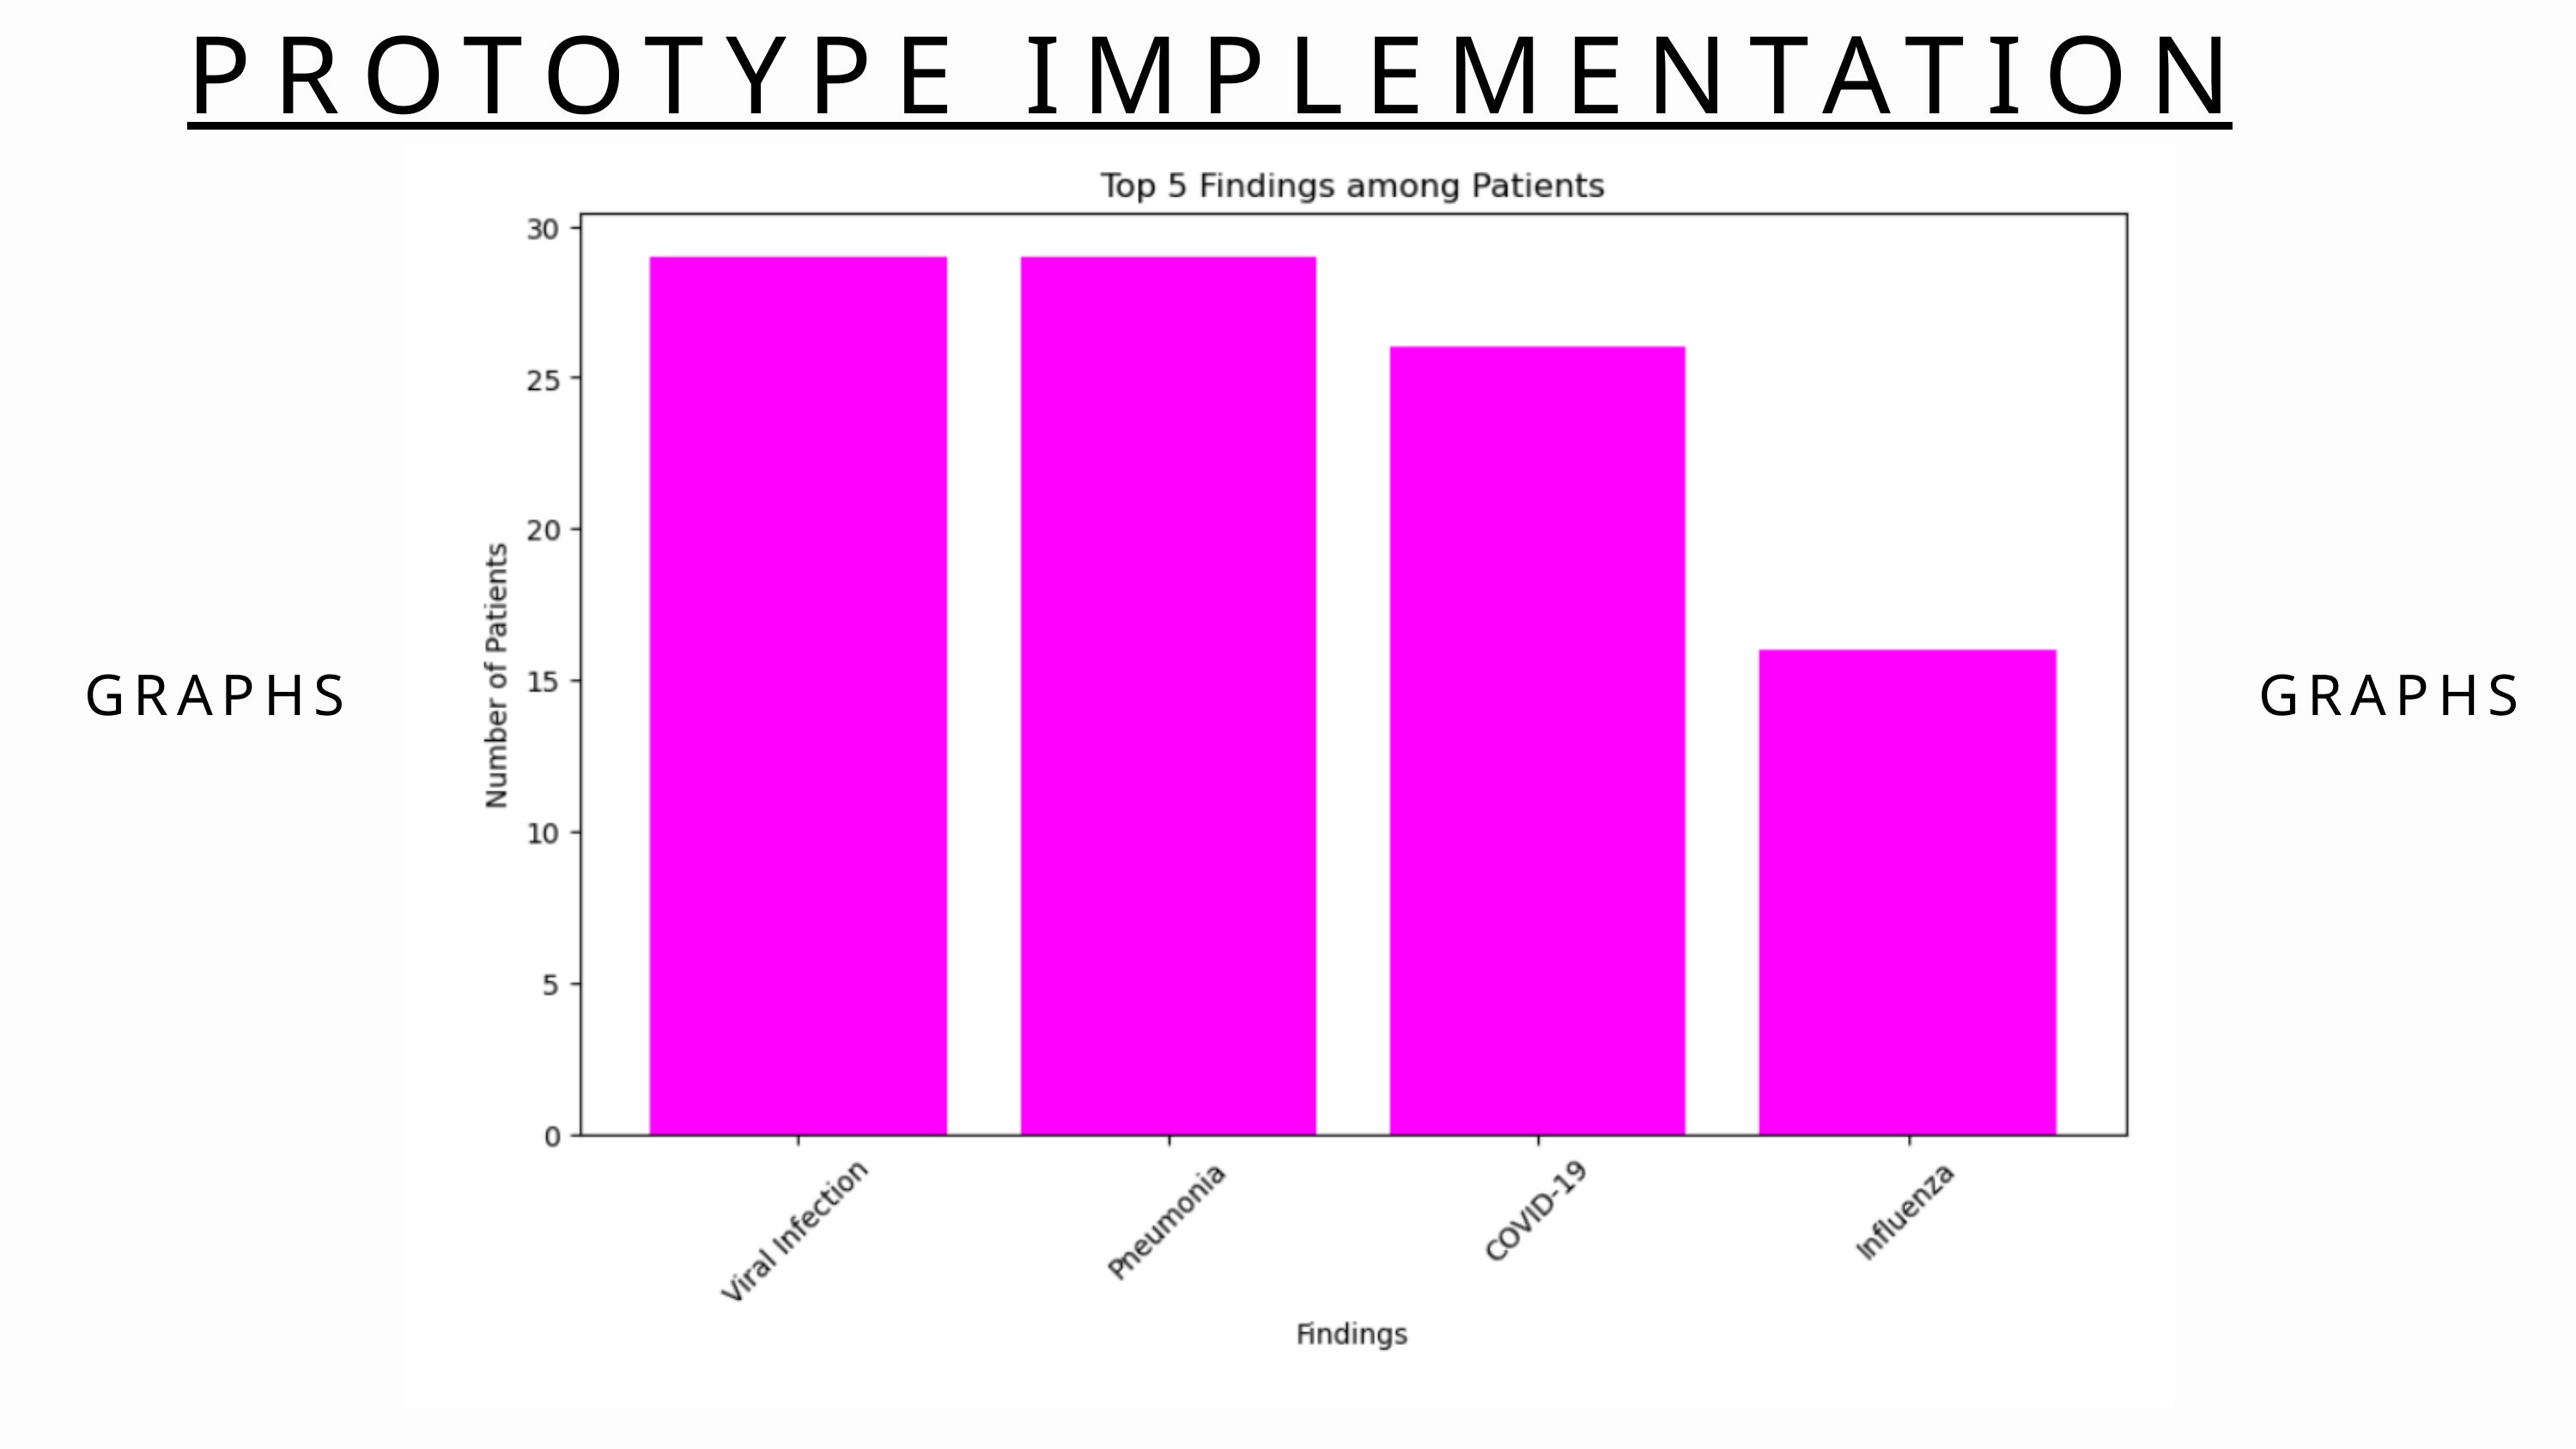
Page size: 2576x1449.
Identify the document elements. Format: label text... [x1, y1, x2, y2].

text_box GRAPHS [2236, 651, 2542, 727]
text_box GRAPHS [62, 651, 368, 727]
text_box PROTOTYPE IMPLEMENTATION [186, 0, 2389, 136]
text_box [401, 144, 2175, 1407]
